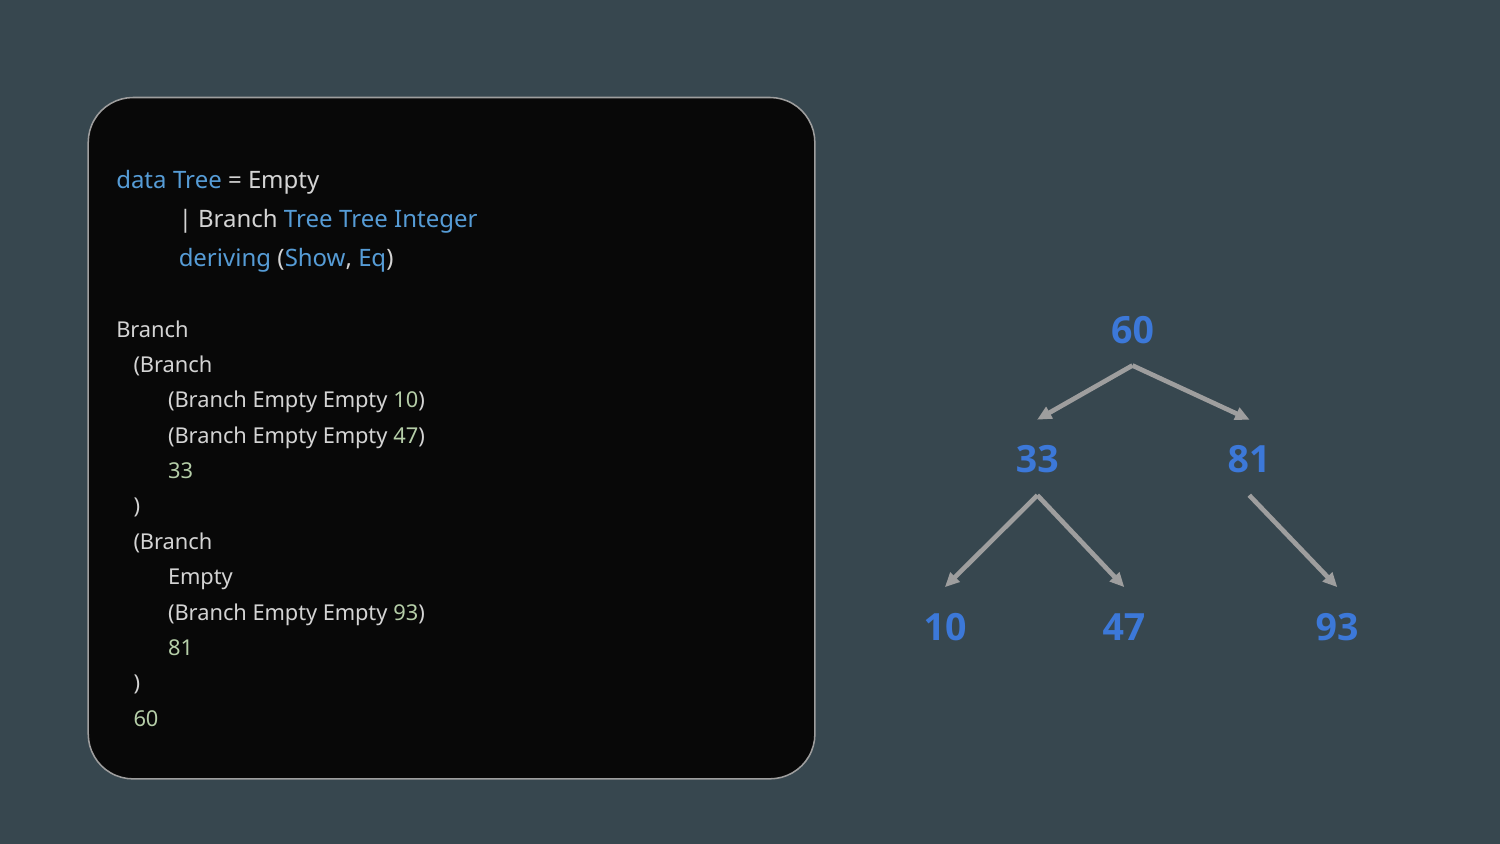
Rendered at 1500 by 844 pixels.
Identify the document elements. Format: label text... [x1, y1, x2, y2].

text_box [1037, 495, 1125, 588]
text_box 93 [1274, 586, 1400, 663]
text_box 47 [1061, 586, 1187, 663]
text_box 10 [882, 586, 1008, 663]
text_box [1037, 365, 1130, 420]
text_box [1248, 495, 1338, 588]
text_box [944, 495, 1035, 588]
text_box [1132, 365, 1250, 420]
text_box 81 [1186, 419, 1312, 496]
text_box 60 [1069, 289, 1195, 363]
text_box data Tree = Empty | Branch Tree Tree Integer deriving (Show, Eq) Branch (Branch (Branch Empty Empty 10) (Branch Empty Empty 47) 33 ) (Branch Empty (Branch Empty Empty 93) 81 ) 60 [88, 97, 815, 779]
text_box 33 [974, 419, 1100, 493]
